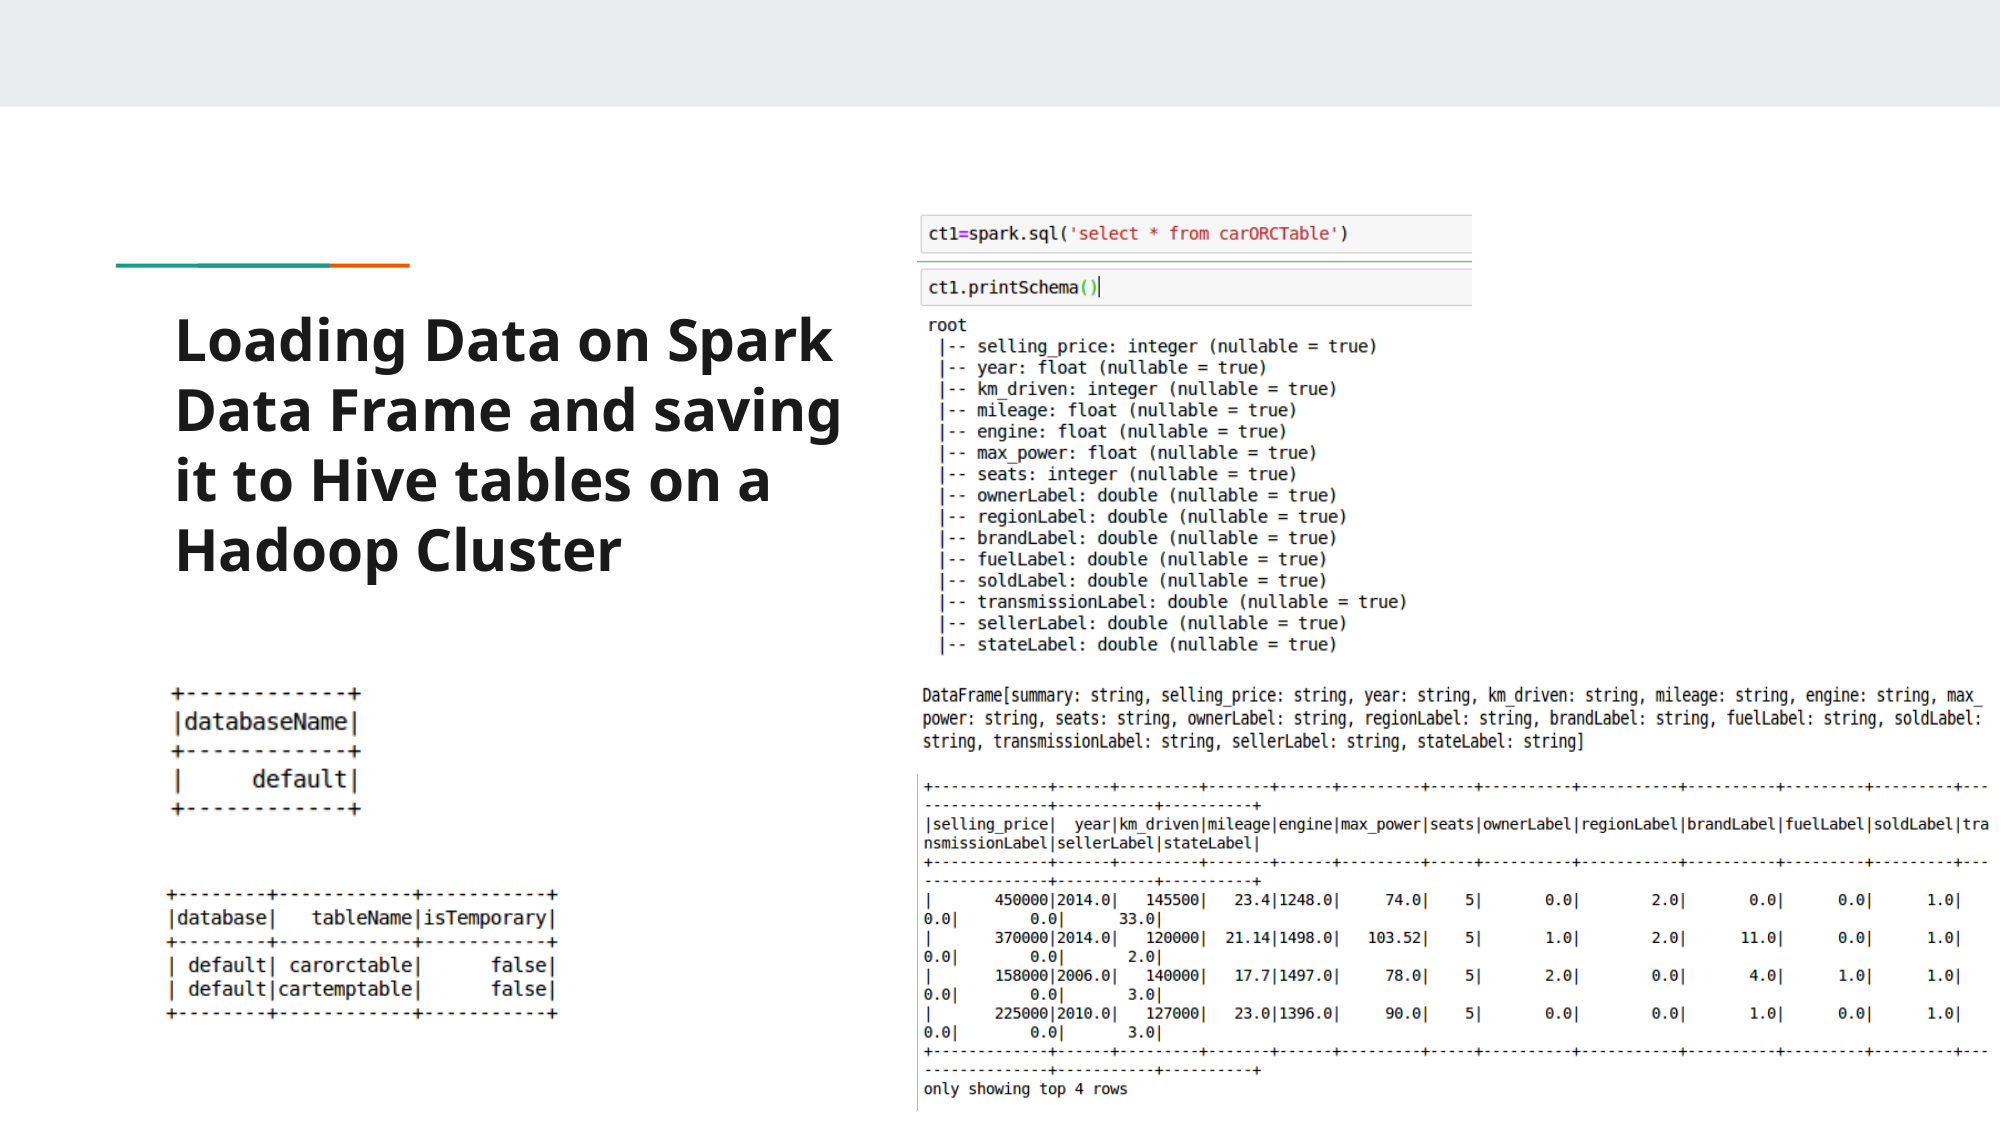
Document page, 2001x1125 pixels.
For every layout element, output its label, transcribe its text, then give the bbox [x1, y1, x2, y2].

picture [917, 211, 2000, 1111]
picture [159, 675, 390, 838]
title Loading Data on Spark Data Frame and saving it to Hive tables on a Hadoop Cluster [159, 288, 882, 591]
picture [159, 880, 566, 1032]
